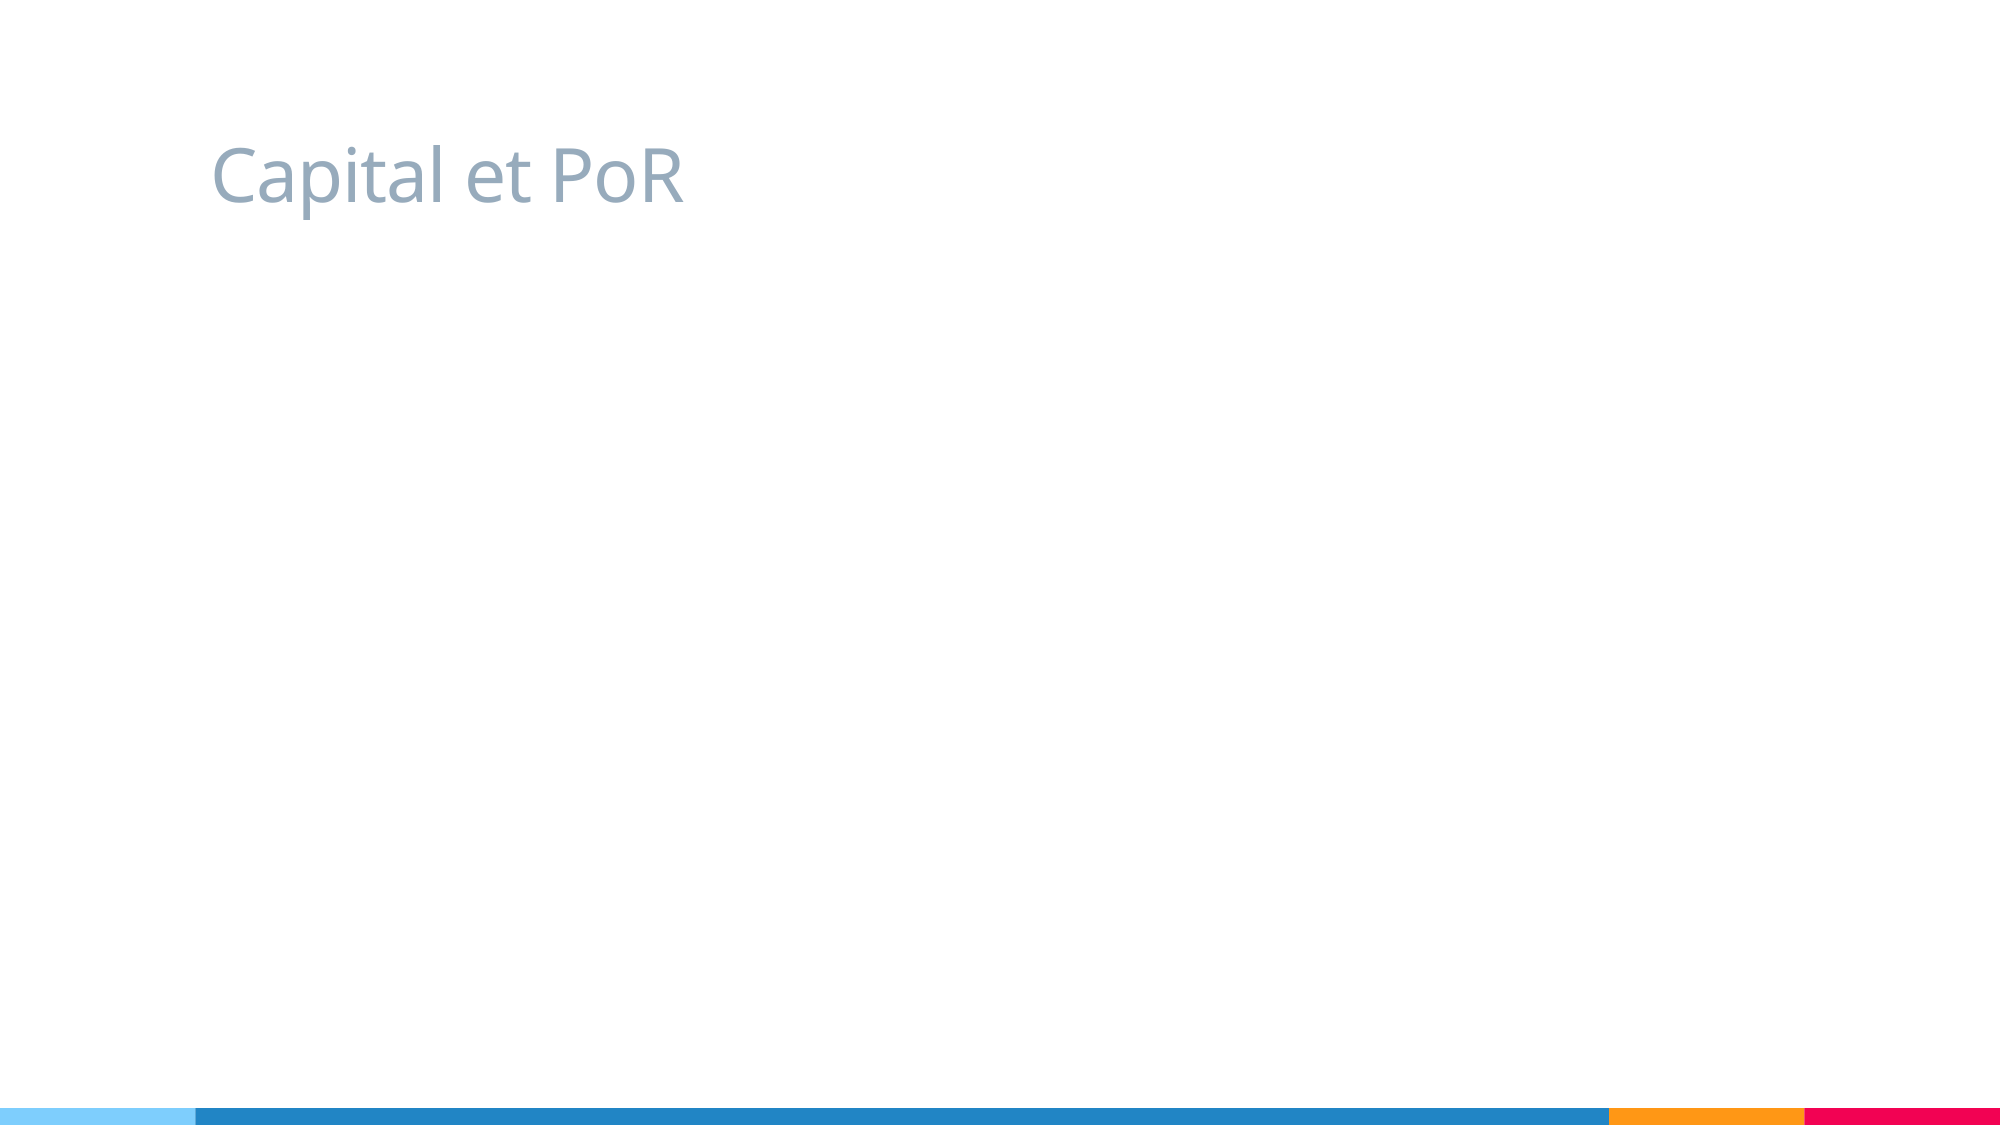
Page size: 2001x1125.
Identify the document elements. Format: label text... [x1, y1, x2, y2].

title Capital et PoR [195, 45, 1609, 233]
